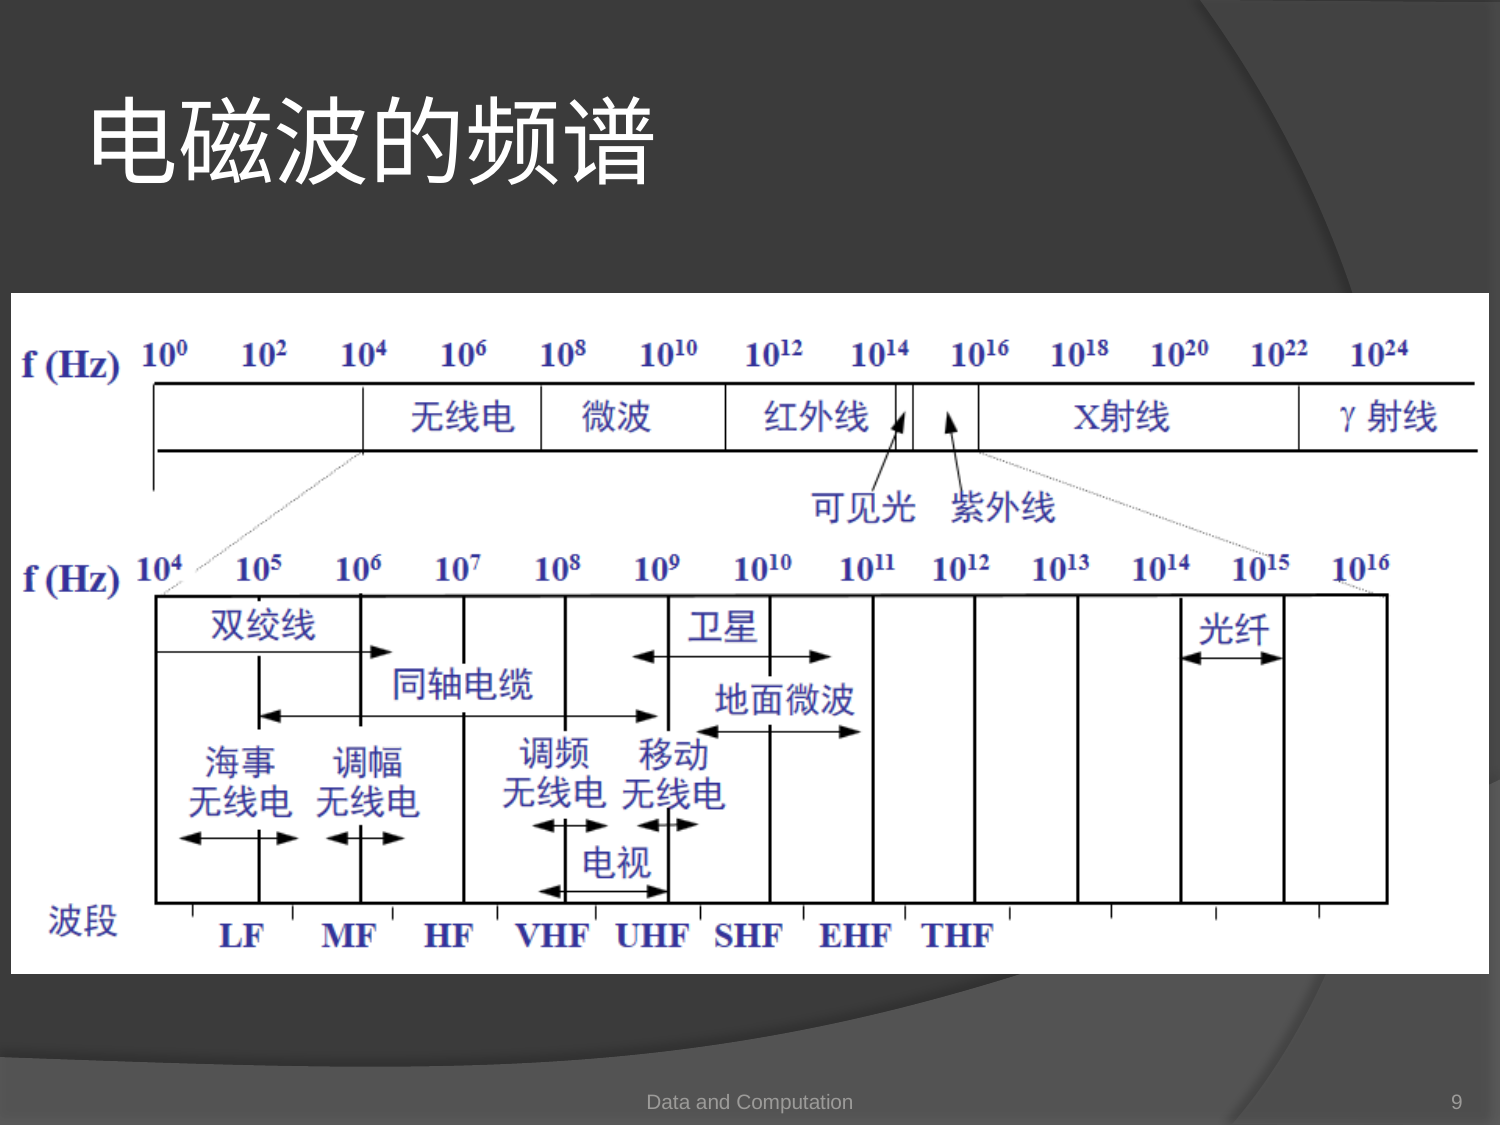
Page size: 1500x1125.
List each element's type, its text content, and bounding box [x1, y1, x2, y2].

title 电磁波的频谱 [75, 45, 1300, 233]
slide_number 9 [1337, 1053, 1463, 1114]
footer Data and Computation [512, 1053, 988, 1114]
picture [10, 293, 1490, 974]
